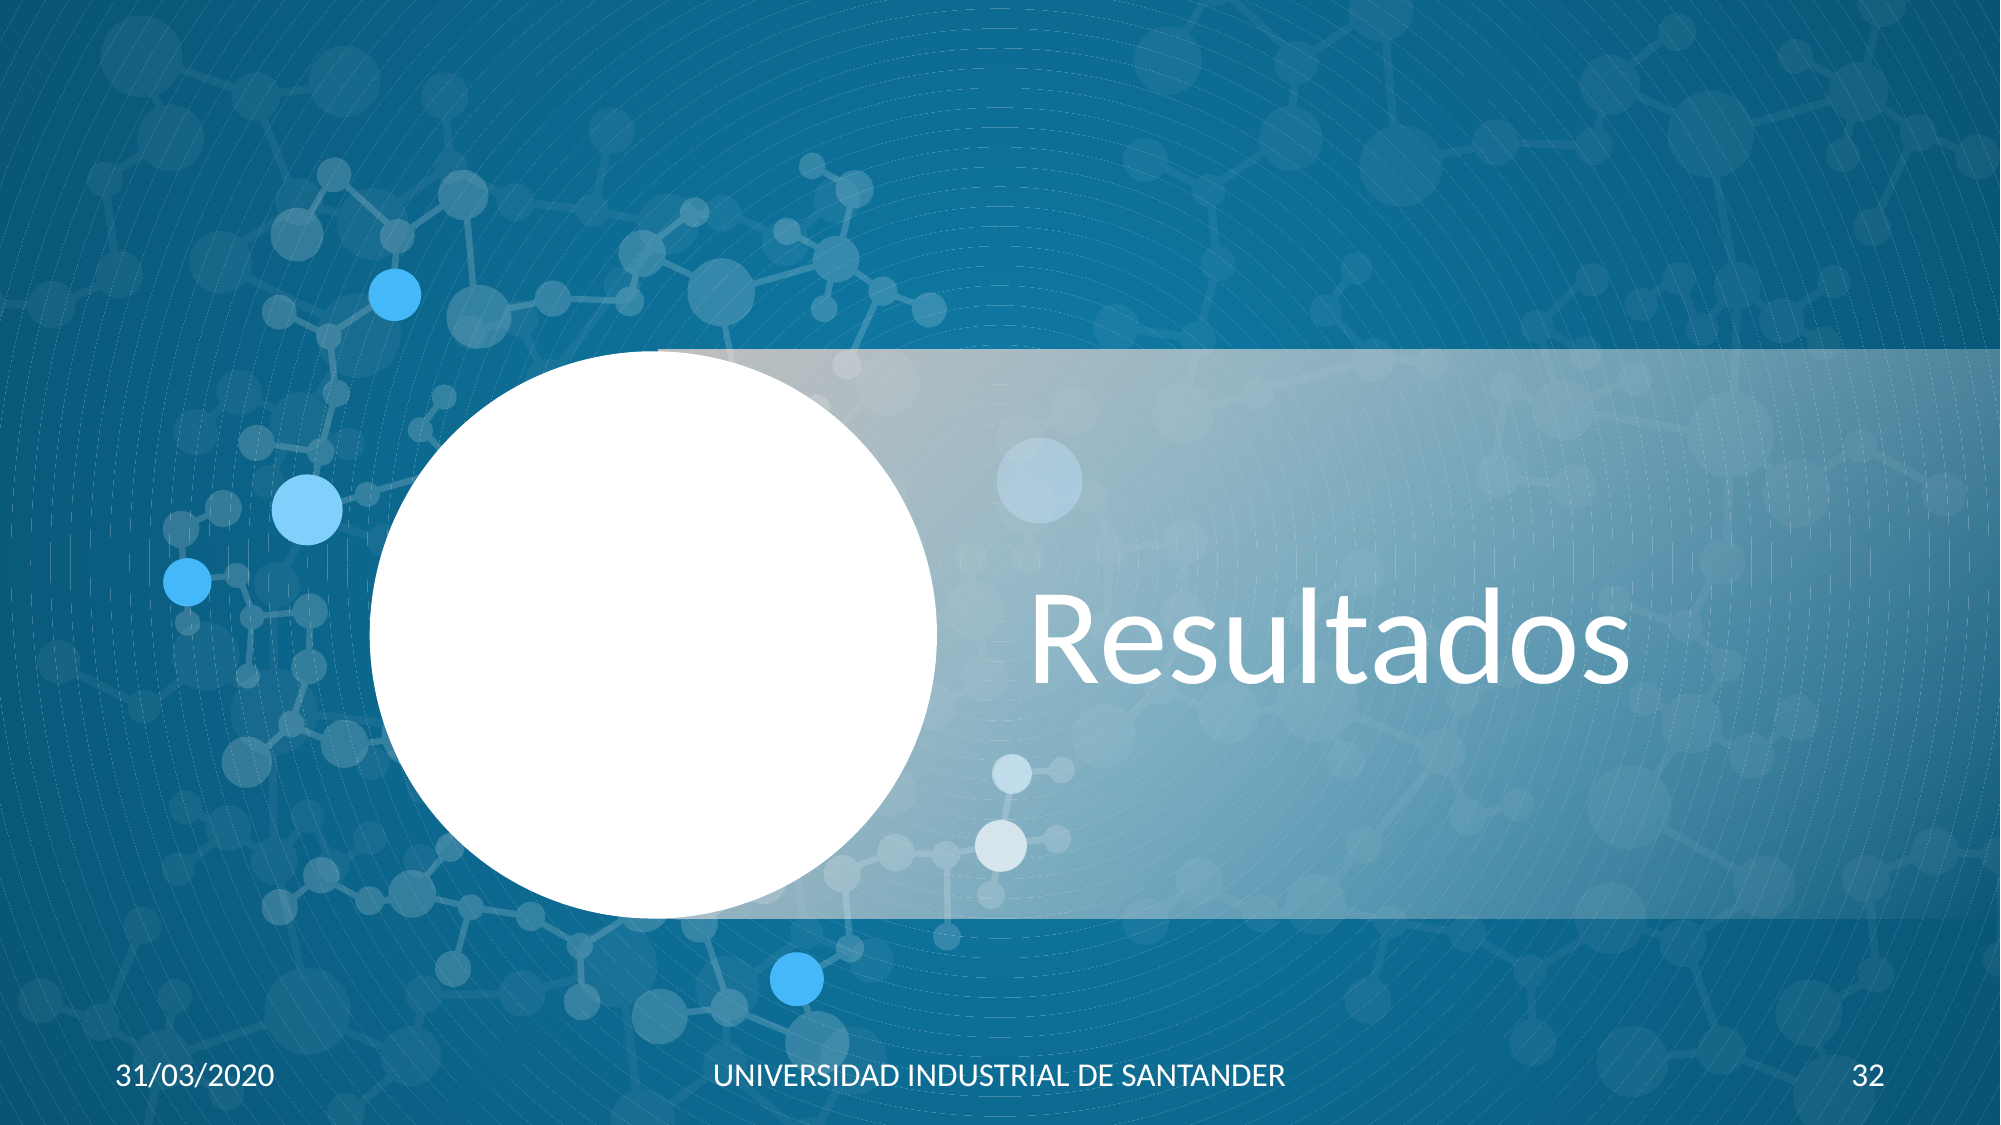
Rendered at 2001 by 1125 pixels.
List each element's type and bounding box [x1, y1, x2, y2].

text_box [162, 152, 1076, 1076]
text_box [0, 0, 2000, 1125]
